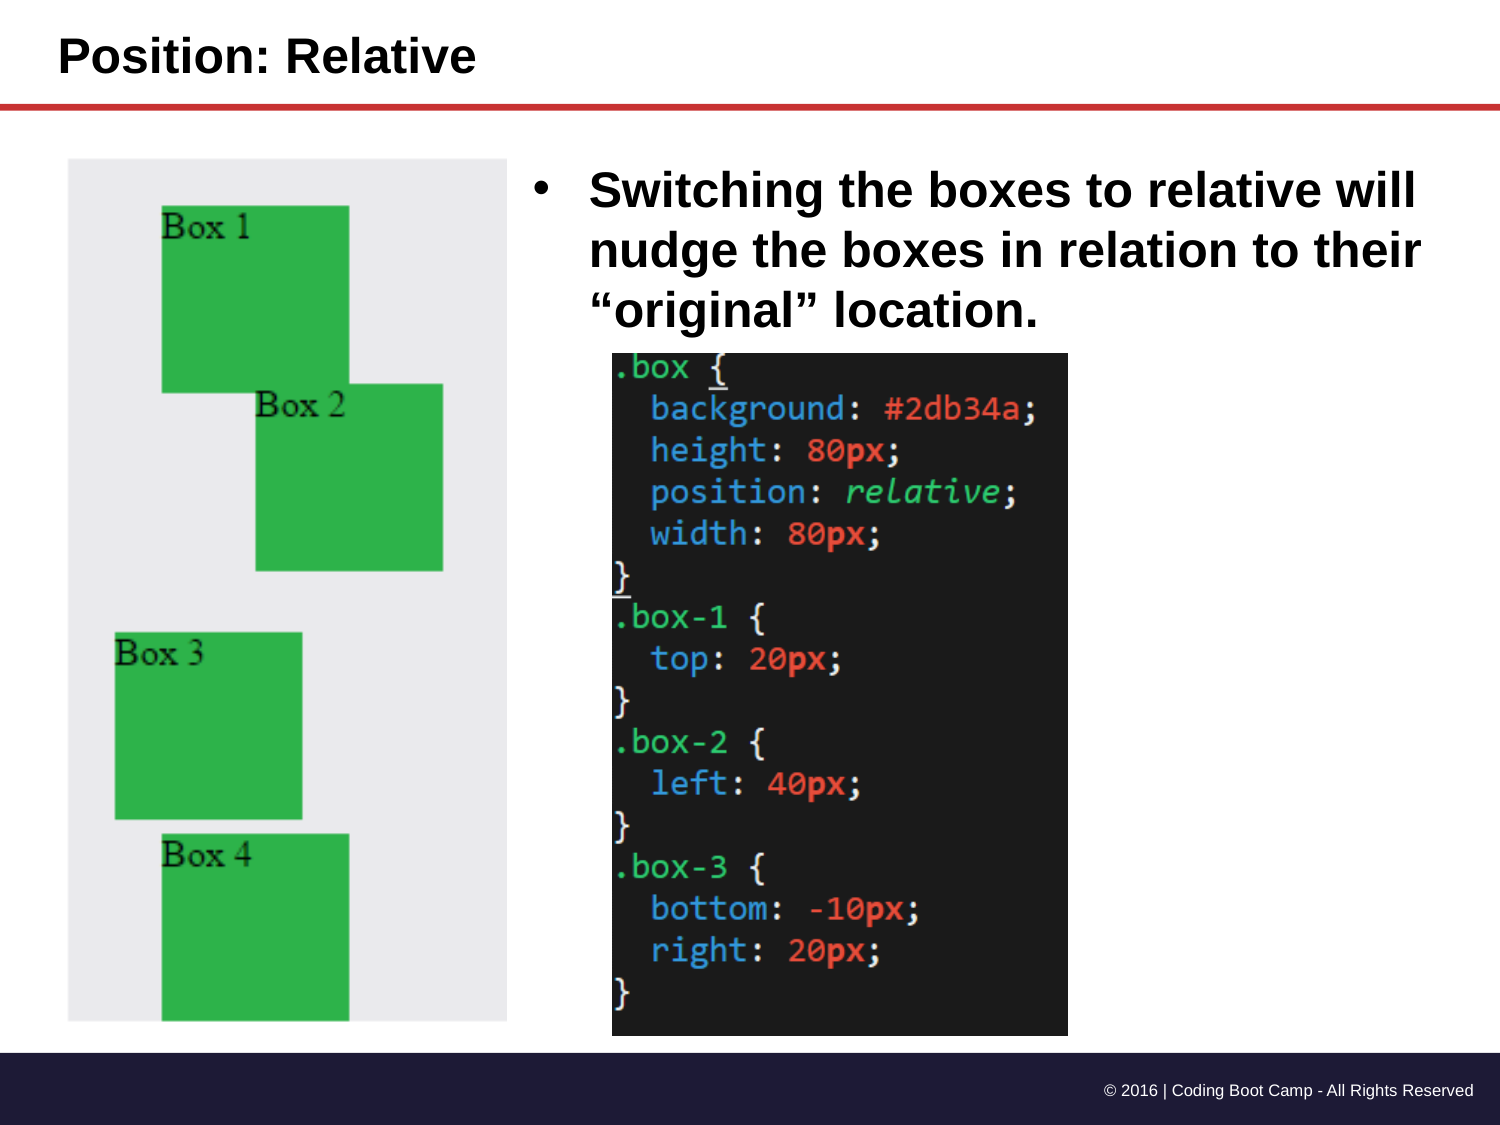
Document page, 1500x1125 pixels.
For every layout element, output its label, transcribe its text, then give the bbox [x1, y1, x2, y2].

text_box Switching the boxes to relative will nudge the boxes in relation to their “original” location. [524, 149, 1475, 345]
text_box Position: Relative [49, 16, 913, 91]
picture [49, 122, 507, 1051]
picture [612, 353, 1068, 1037]
